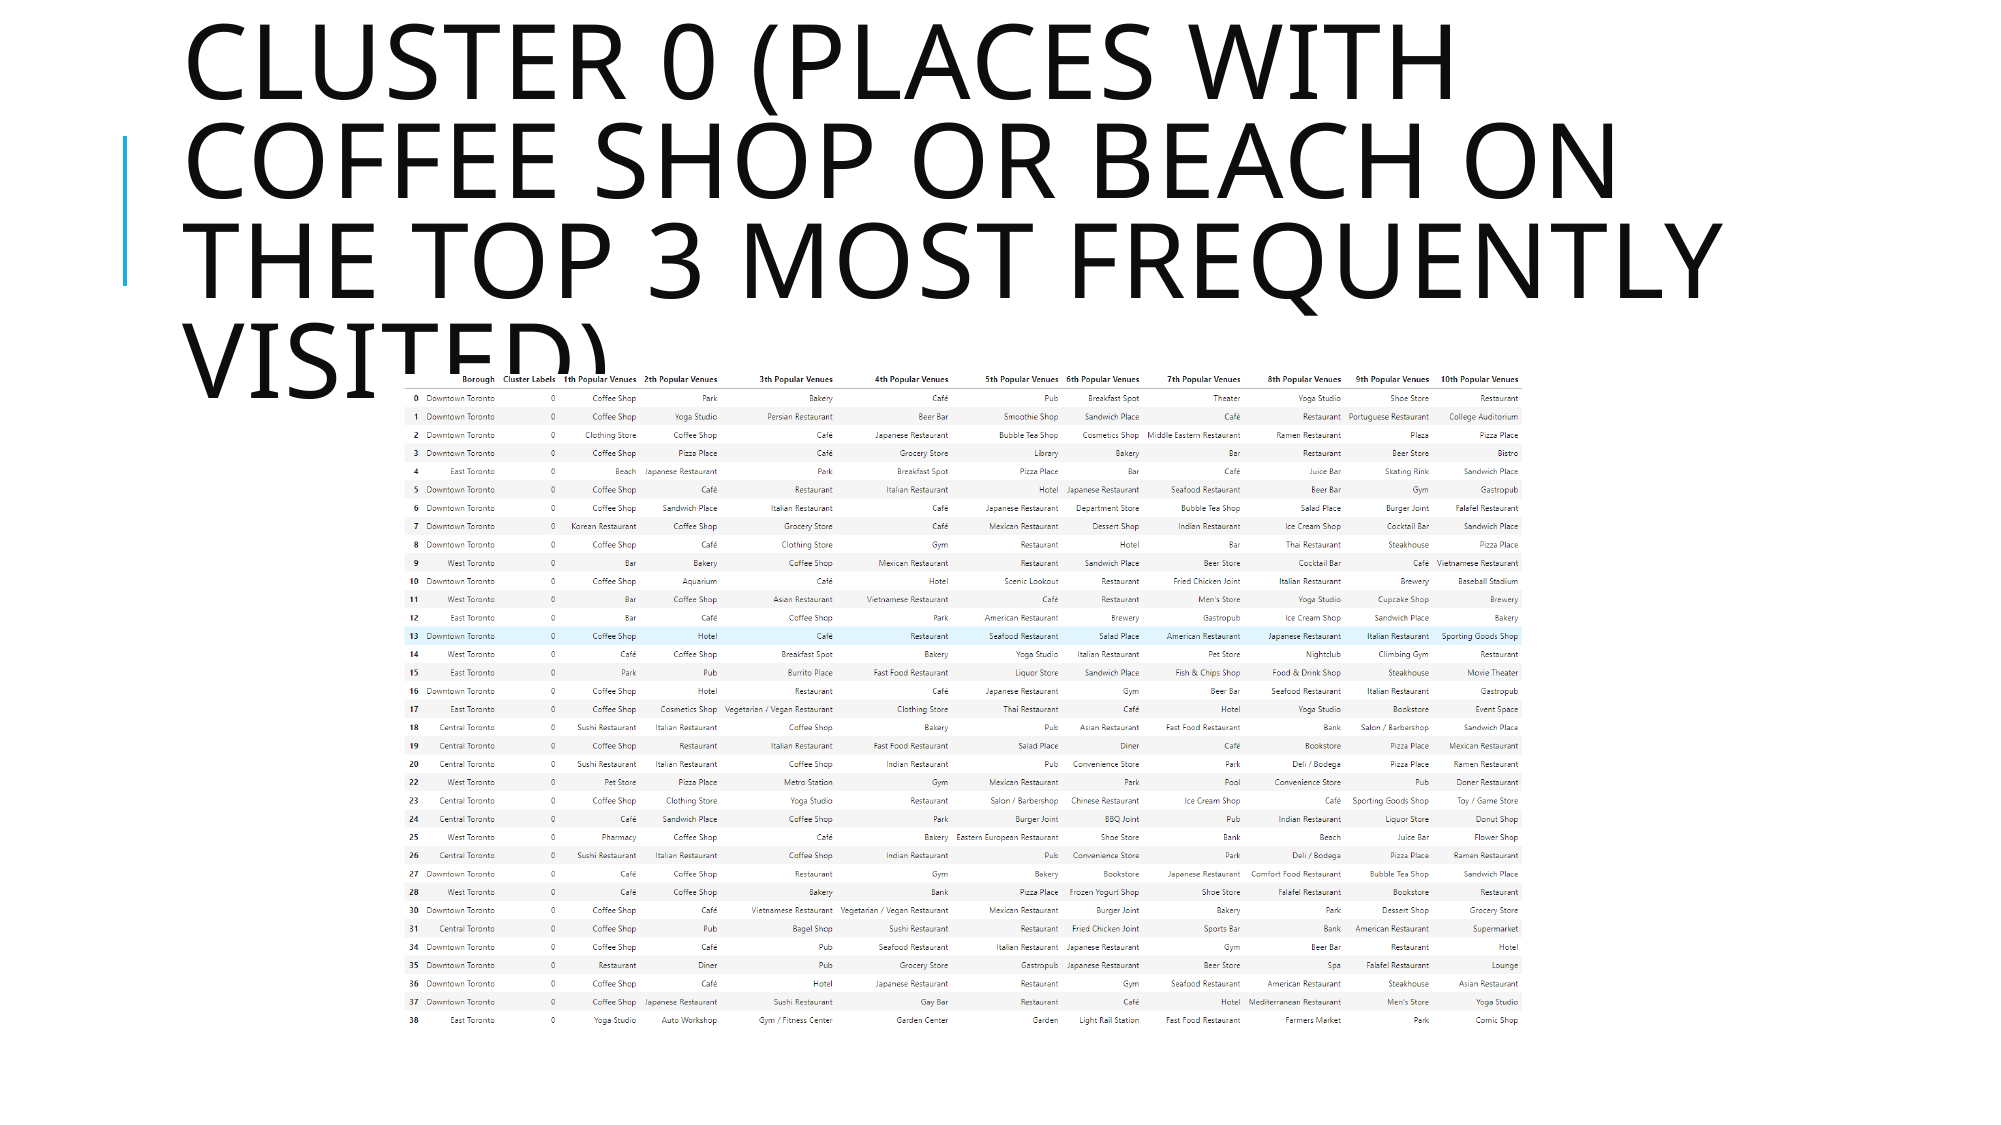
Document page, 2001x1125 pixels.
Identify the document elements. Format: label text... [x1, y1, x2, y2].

title Cluster 0 (places with coffee shop or beach on the top 3 most frequently visited) [168, 96, 1763, 342]
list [403, 374, 1528, 1036]
